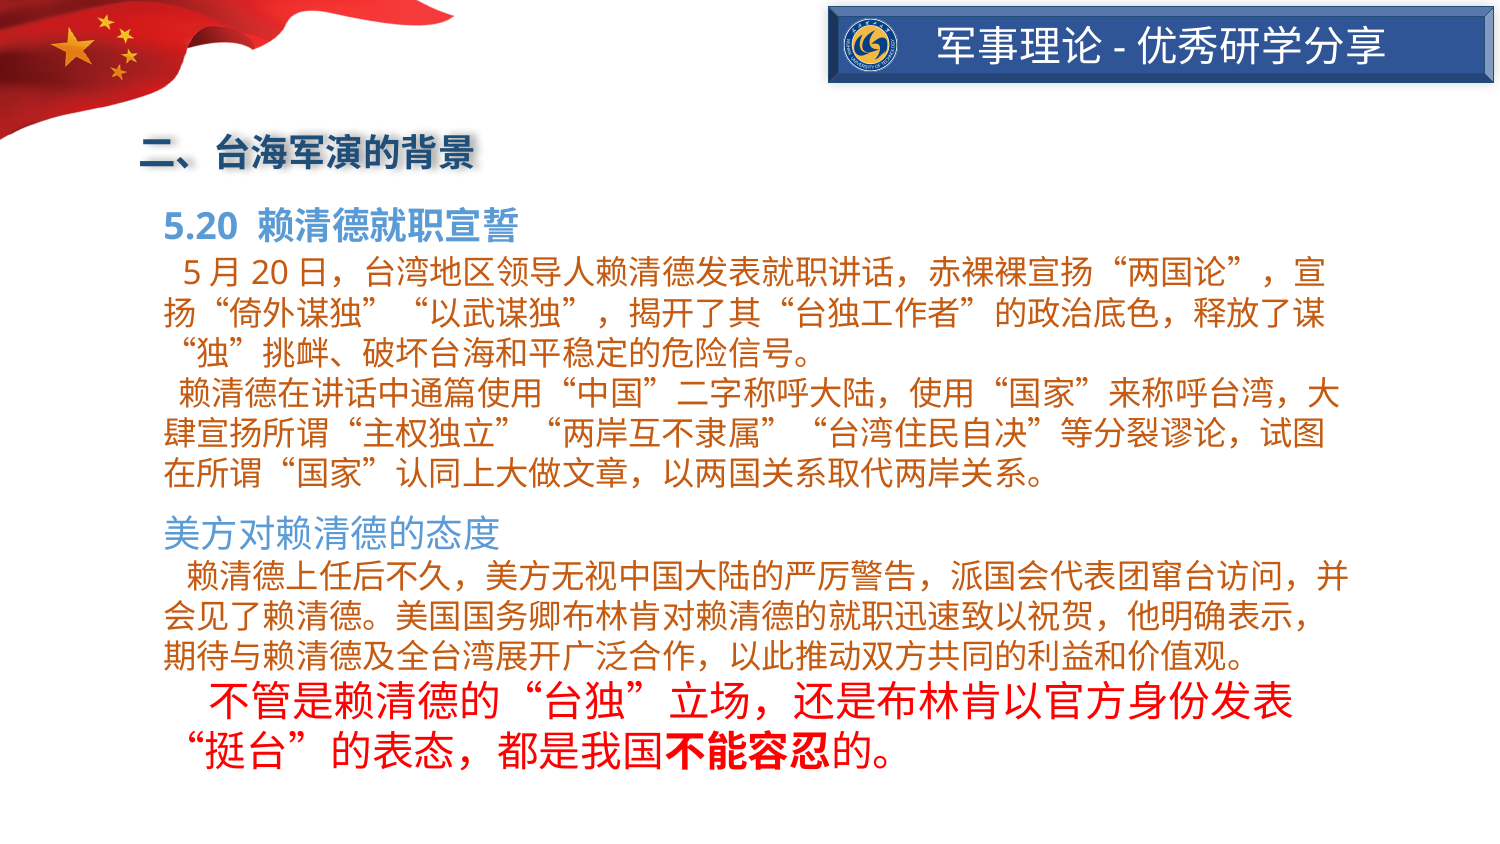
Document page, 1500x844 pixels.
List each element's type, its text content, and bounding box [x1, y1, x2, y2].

text_box 美方对赖清德的态度 赖清德上任后不久，美方无视中国大陆的严厉警告，派国会代表团窜台访问，并会见了赖清德。美国国务卿布林肯对赖清德的就职迅速致以祝贺，他明确表示，期待与赖清德及全台湾展开广泛合作，以此推动双方共同的利益和价值观。 不管是赖清德的“台独”立场，还是布林肯以官方身份发表“挺台”的表态，都是我国不能容忍的。 [148, 502, 1367, 783]
text_box 军事理论-优秀研学分享 [828, 6, 1494, 83]
text_box 二、台海军演的背景 [129, 130, 506, 173]
picture [843, 18, 898, 72]
picture [0, 0, 485, 162]
text_box 5.20 赖清德就职宣誓 5月20日，台湾地区领导人赖清德发表就职讲话，赤裸裸宣扬“两国论”，宣扬“倚外谋独”“以武谋独”，揭开了其“台独工作者”的政治底色，释放了谋“独”挑衅、破坏台海和平稳定的危险信号。 赖清德在讲话中通篇使用“中国”二字称呼大陆，使用“国家”来称呼台湾，大肆宣扬所谓“主权独立”“两岸互不隶属”“台湾住民自决”等分裂谬论，试图在所谓“国家”认同上大做文章，以两国关系取代两岸关系。 [148, 194, 1367, 500]
